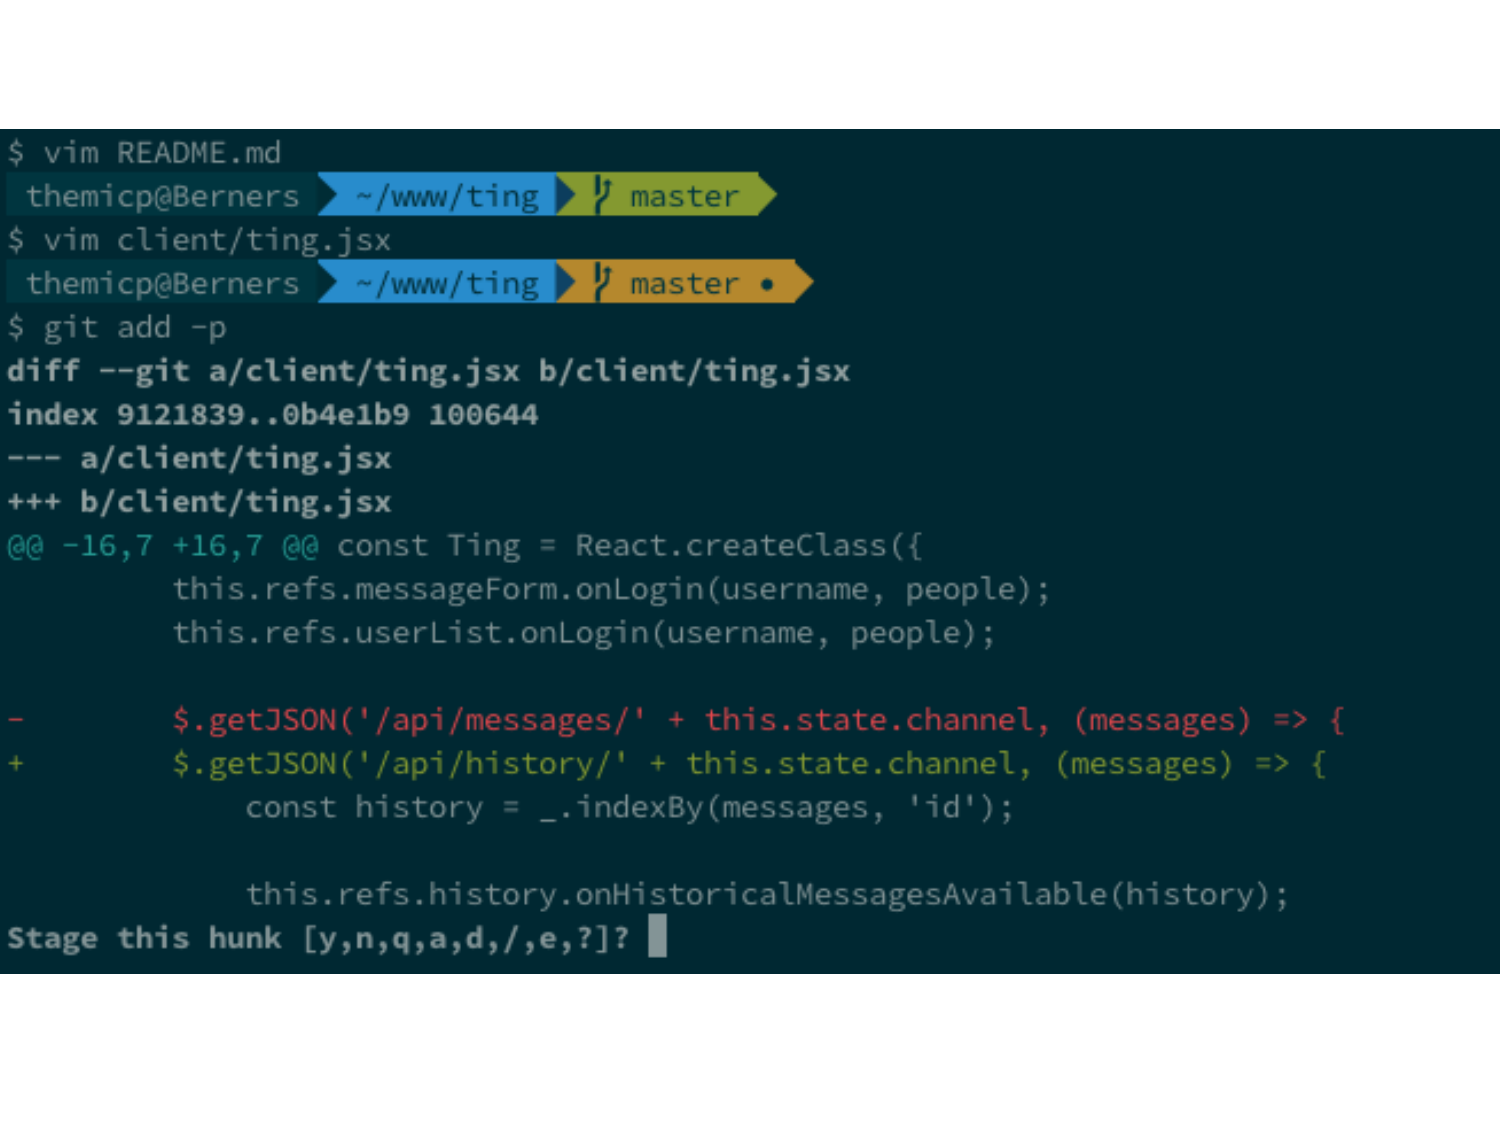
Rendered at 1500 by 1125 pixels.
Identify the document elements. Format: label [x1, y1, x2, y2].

picture [669, 627, 684, 643]
picture [648, 914, 667, 957]
picture [7, 173, 332, 215]
picture [229, 583, 244, 600]
picture [908, 627, 924, 650]
picture [229, 627, 244, 644]
picture [174, 705, 188, 734]
picture [1256, 753, 1288, 774]
picture [651, 801, 665, 817]
picture [687, 358, 702, 388]
picture [618, 750, 623, 765]
picture [1165, 888, 1180, 905]
picture [284, 627, 300, 644]
picture [724, 539, 740, 556]
picture [797, 801, 813, 817]
picture [268, 583, 281, 599]
picture [1073, 881, 1088, 905]
picture [119, 356, 167, 388]
picture [761, 888, 777, 905]
picture [117, 404, 135, 426]
picture [82, 452, 98, 469]
picture [431, 707, 442, 730]
picture [7, 227, 816, 303]
picture [9, 138, 22, 167]
picture [781, 583, 795, 599]
picture [577, 627, 593, 643]
picture [704, 356, 736, 382]
picture [394, 583, 409, 600]
picture [726, 627, 758, 643]
picture [119, 234, 134, 251]
picture [853, 539, 868, 556]
picture [247, 230, 263, 251]
picture [577, 714, 593, 732]
picture [894, 532, 903, 562]
picture [284, 583, 300, 600]
picture [362, 750, 366, 765]
picture [999, 882, 1011, 904]
picture [1183, 884, 1199, 905]
picture [467, 627, 483, 643]
picture [431, 583, 446, 599]
picture [172, 360, 190, 382]
picture [412, 583, 428, 600]
picture [135, 445, 153, 470]
picture [342, 941, 350, 955]
picture [123, 551, 130, 562]
picture [137, 227, 152, 250]
picture [233, 550, 240, 562]
picture [632, 583, 648, 600]
picture [963, 583, 979, 606]
picture [1146, 882, 1158, 904]
picture [414, 627, 428, 643]
picture [525, 941, 534, 955]
picture [376, 707, 389, 737]
picture [137, 140, 171, 163]
picture [62, 932, 98, 955]
picture [392, 932, 410, 955]
picture [247, 365, 263, 382]
picture [319, 932, 336, 955]
picture [192, 535, 208, 556]
picture [503, 888, 520, 905]
picture [319, 172, 779, 216]
picture [174, 537, 189, 553]
picture [706, 627, 722, 644]
picture [467, 532, 479, 555]
picture [82, 317, 98, 338]
picture [449, 627, 460, 643]
picture [560, 621, 575, 643]
picture [229, 227, 242, 256]
picture [45, 234, 61, 250]
picture [341, 748, 353, 781]
picture [578, 925, 591, 948]
picture [871, 627, 905, 644]
picture [875, 767, 882, 776]
picture [631, 365, 648, 382]
picture [375, 750, 389, 781]
picture [669, 884, 685, 905]
picture [562, 941, 570, 955]
picture [687, 801, 703, 824]
picture [708, 539, 721, 555]
picture [504, 539, 520, 562]
picture [761, 801, 776, 818]
picture [615, 577, 630, 599]
picture [853, 801, 868, 818]
picture [210, 365, 226, 381]
picture [25, 927, 61, 949]
picture [467, 583, 483, 600]
picture [962, 888, 978, 904]
picture [250, 418, 258, 425]
picture [82, 535, 98, 556]
picture [559, 358, 574, 388]
picture [779, 881, 795, 905]
picture [594, 358, 612, 382]
picture [1020, 576, 1029, 605]
picture [742, 365, 758, 381]
picture [64, 358, 80, 381]
picture [394, 750, 442, 781]
picture [467, 888, 483, 905]
picture [27, 493, 61, 510]
picture [337, 443, 350, 475]
picture [875, 594, 882, 606]
picture [596, 714, 611, 732]
picture [284, 356, 295, 381]
picture [302, 576, 318, 599]
picture [761, 583, 777, 600]
picture [871, 539, 886, 556]
picture [981, 576, 996, 599]
picture [412, 365, 447, 388]
picture [268, 627, 281, 643]
picture [685, 750, 736, 776]
picture [357, 402, 410, 426]
picture [596, 794, 629, 817]
picture [64, 227, 75, 250]
picture [449, 707, 463, 736]
picture [8, 926, 25, 949]
picture [357, 496, 391, 513]
picture [926, 620, 942, 643]
picture [596, 627, 625, 650]
picture [357, 627, 372, 643]
picture [323, 461, 332, 468]
picture [376, 627, 391, 643]
picture [852, 709, 868, 732]
picture [394, 627, 410, 644]
picture [912, 794, 917, 806]
picture [465, 714, 538, 732]
picture [541, 714, 575, 738]
picture [82, 489, 98, 512]
picture [596, 882, 644, 904]
picture [1219, 748, 1231, 781]
picture [1258, 881, 1268, 911]
picture [449, 881, 460, 904]
picture [394, 714, 428, 737]
picture [80, 234, 98, 250]
picture [64, 147, 75, 163]
picture [174, 748, 190, 778]
picture [1114, 881, 1123, 910]
picture [615, 925, 628, 948]
picture [362, 707, 366, 719]
picture [761, 714, 777, 732]
picture [357, 888, 373, 905]
picture [119, 314, 171, 338]
picture [486, 622, 501, 644]
picture [247, 882, 281, 905]
picture [210, 535, 226, 557]
picture [1077, 707, 1086, 736]
picture [357, 358, 372, 388]
picture [431, 882, 446, 904]
picture [576, 888, 593, 905]
picture [820, 638, 827, 650]
picture [117, 925, 153, 949]
picture [853, 888, 868, 905]
picture [357, 234, 373, 251]
picture [376, 794, 387, 817]
picture [415, 941, 424, 955]
picture [356, 539, 391, 556]
picture [45, 147, 61, 163]
picture [119, 452, 134, 469]
picture [282, 535, 318, 560]
picture [6, 356, 38, 382]
picture [339, 539, 354, 556]
picture [541, 539, 555, 551]
picture [137, 535, 152, 555]
picture [210, 230, 226, 251]
picture [451, 374, 460, 381]
picture [337, 487, 350, 519]
picture [871, 714, 887, 732]
picture [320, 797, 336, 818]
picture [174, 579, 189, 600]
picture [302, 620, 318, 643]
picture [174, 932, 190, 949]
picture [341, 888, 354, 904]
picture [797, 882, 813, 904]
picture [431, 621, 446, 643]
picture [245, 443, 277, 469]
picture [1020, 767, 1029, 781]
picture [742, 757, 759, 776]
picture [357, 794, 373, 817]
picture [944, 627, 960, 644]
picture [926, 882, 960, 905]
picture [9, 455, 24, 461]
picture [247, 801, 263, 818]
picture [651, 755, 667, 771]
picture [541, 627, 557, 643]
picture [174, 234, 208, 251]
picture [1089, 714, 1125, 732]
picture [504, 925, 519, 955]
picture [596, 583, 612, 599]
picture [172, 491, 226, 513]
picture [596, 925, 607, 954]
picture [908, 888, 924, 905]
picture [8, 493, 24, 509]
picture [449, 583, 465, 606]
picture [1183, 714, 1199, 738]
picture [247, 535, 263, 555]
picture [155, 227, 167, 250]
picture [871, 888, 905, 911]
picture [724, 583, 739, 599]
picture [1004, 813, 1011, 824]
picture [485, 365, 520, 382]
picture [541, 358, 557, 381]
picture [376, 234, 390, 250]
picture [710, 794, 719, 823]
picture [373, 360, 391, 382]
picture [210, 925, 281, 949]
picture [1128, 882, 1144, 904]
picture [172, 448, 226, 469]
picture [192, 620, 208, 643]
picture [305, 925, 316, 954]
picture [889, 750, 997, 776]
picture [265, 707, 279, 731]
picture [504, 801, 519, 812]
picture [196, 767, 204, 776]
picture [504, 753, 557, 776]
picture [394, 539, 409, 556]
picture [1275, 721, 1290, 725]
picture [210, 321, 226, 344]
picture [1293, 710, 1307, 728]
picture [985, 638, 992, 649]
picture [1018, 707, 1033, 731]
picture [765, 767, 772, 776]
picture [229, 445, 244, 475]
picture [447, 533, 465, 555]
picture [651, 576, 681, 606]
picture [245, 487, 277, 513]
picture [614, 356, 626, 381]
picture [357, 932, 373, 948]
picture [211, 576, 222, 599]
picture [431, 404, 446, 425]
picture [265, 801, 281, 818]
picture [430, 932, 447, 948]
picture [539, 932, 557, 949]
picture [449, 750, 463, 781]
picture [981, 888, 997, 905]
picture [9, 717, 24, 721]
picture [577, 794, 589, 817]
picture [64, 542, 78, 546]
picture [687, 583, 703, 599]
picture [45, 321, 61, 344]
picture [80, 147, 98, 163]
picture [284, 882, 295, 904]
picture [1222, 888, 1254, 911]
picture [1239, 707, 1249, 736]
picture [525, 583, 557, 599]
picture [155, 443, 167, 468]
picture [210, 714, 226, 738]
picture [686, 888, 703, 905]
picture [655, 620, 664, 649]
picture [467, 750, 497, 774]
picture [1056, 748, 1068, 781]
picture [119, 140, 134, 163]
picture [452, 941, 460, 955]
picture [963, 714, 1015, 732]
picture [743, 707, 754, 730]
picture [100, 367, 116, 374]
picture [797, 583, 813, 599]
picture [596, 750, 610, 781]
picture [834, 801, 850, 818]
picture [27, 455, 61, 461]
picture [875, 813, 882, 824]
picture [779, 801, 795, 818]
picture [27, 402, 98, 426]
picture [796, 356, 809, 388]
picture [486, 576, 501, 599]
picture [743, 583, 758, 600]
picture [651, 535, 666, 556]
picture [907, 714, 923, 731]
picture [211, 627, 222, 643]
picture [394, 888, 409, 905]
picture [210, 750, 337, 783]
picture [447, 404, 538, 426]
picture [816, 709, 850, 731]
picture [174, 622, 189, 643]
picture [247, 709, 263, 732]
picture [7, 535, 43, 560]
picture [816, 888, 850, 905]
picture [64, 314, 75, 337]
picture [669, 795, 685, 817]
picture [1039, 725, 1047, 737]
picture [706, 707, 740, 731]
picture [1040, 594, 1047, 606]
picture [779, 533, 813, 556]
picture [229, 358, 244, 388]
picture [742, 888, 758, 905]
picture [9, 225, 22, 254]
picture [357, 452, 391, 469]
picture [596, 539, 612, 556]
picture [465, 356, 479, 388]
picture [284, 496, 318, 519]
picture [651, 360, 685, 382]
picture [284, 801, 318, 818]
picture [192, 576, 208, 599]
picture [302, 888, 318, 905]
picture [943, 794, 960, 818]
picture [301, 360, 355, 382]
picture [782, 374, 791, 381]
picture [1018, 881, 1033, 905]
picture [135, 489, 153, 513]
picture [1128, 714, 1180, 732]
picture [908, 583, 960, 606]
picture [394, 801, 409, 818]
picture [834, 539, 850, 556]
picture [486, 539, 501, 555]
picture [394, 356, 405, 381]
picture [999, 750, 1016, 776]
picture [489, 941, 497, 955]
picture [816, 583, 868, 600]
picture [119, 496, 134, 513]
picture [983, 794, 992, 823]
picture [577, 365, 593, 382]
picture [174, 140, 226, 163]
picture [323, 505, 332, 512]
picture [637, 707, 642, 719]
picture [264, 358, 281, 382]
picture [999, 583, 1015, 600]
picture [155, 923, 167, 948]
picture [245, 140, 281, 163]
picture [321, 627, 336, 643]
picture [908, 532, 921, 561]
picture [155, 487, 167, 512]
picture [522, 627, 538, 643]
picture [100, 489, 115, 518]
picture [1275, 714, 1290, 718]
picture [577, 533, 593, 555]
picture [724, 882, 736, 904]
picture [451, 801, 483, 824]
picture [632, 801, 648, 818]
picture [355, 583, 391, 600]
picture [284, 707, 336, 732]
picture [465, 925, 483, 948]
picture [229, 714, 245, 732]
picture [9, 312, 22, 342]
picture [45, 358, 61, 381]
picture [137, 404, 171, 425]
picture [853, 627, 868, 650]
picture [266, 227, 277, 250]
picture [1200, 888, 1217, 905]
picture [669, 712, 685, 728]
picture [504, 583, 520, 600]
picture [722, 801, 758, 818]
picture [1036, 882, 1070, 905]
picture [229, 489, 243, 518]
picture [651, 888, 666, 905]
picture [1279, 900, 1286, 911]
picture [378, 941, 387, 955]
picture [100, 535, 116, 557]
picture [742, 539, 758, 556]
picture [816, 532, 831, 556]
picture [1330, 707, 1343, 736]
picture [1070, 757, 1217, 783]
picture [614, 539, 648, 556]
picture [8, 755, 25, 771]
picture [797, 714, 813, 731]
picture [761, 627, 813, 644]
picture [710, 576, 719, 605]
picture [614, 707, 628, 736]
picture [816, 365, 850, 382]
picture [779, 753, 869, 776]
picture [412, 797, 428, 818]
picture [343, 707, 352, 736]
picture [486, 884, 501, 905]
picture [816, 801, 832, 825]
picture [1201, 714, 1235, 732]
picture [525, 888, 556, 911]
picture [412, 535, 428, 556]
picture [632, 627, 648, 643]
picture [376, 881, 391, 904]
picture [561, 757, 594, 781]
picture [688, 627, 703, 643]
picture [759, 365, 777, 388]
picture [284, 452, 318, 475]
picture [9, 400, 20, 425]
picture [708, 888, 721, 904]
picture [965, 620, 974, 648]
picture [100, 445, 116, 475]
picture [268, 418, 277, 425]
picture [1091, 888, 1107, 905]
picture [1311, 750, 1327, 781]
picture [577, 583, 593, 600]
picture [321, 583, 336, 600]
picture [761, 535, 777, 556]
picture [430, 801, 447, 818]
picture [282, 402, 355, 426]
picture [967, 794, 972, 806]
picture [174, 404, 245, 426]
picture [926, 794, 937, 817]
picture [926, 707, 960, 731]
picture [687, 539, 703, 556]
